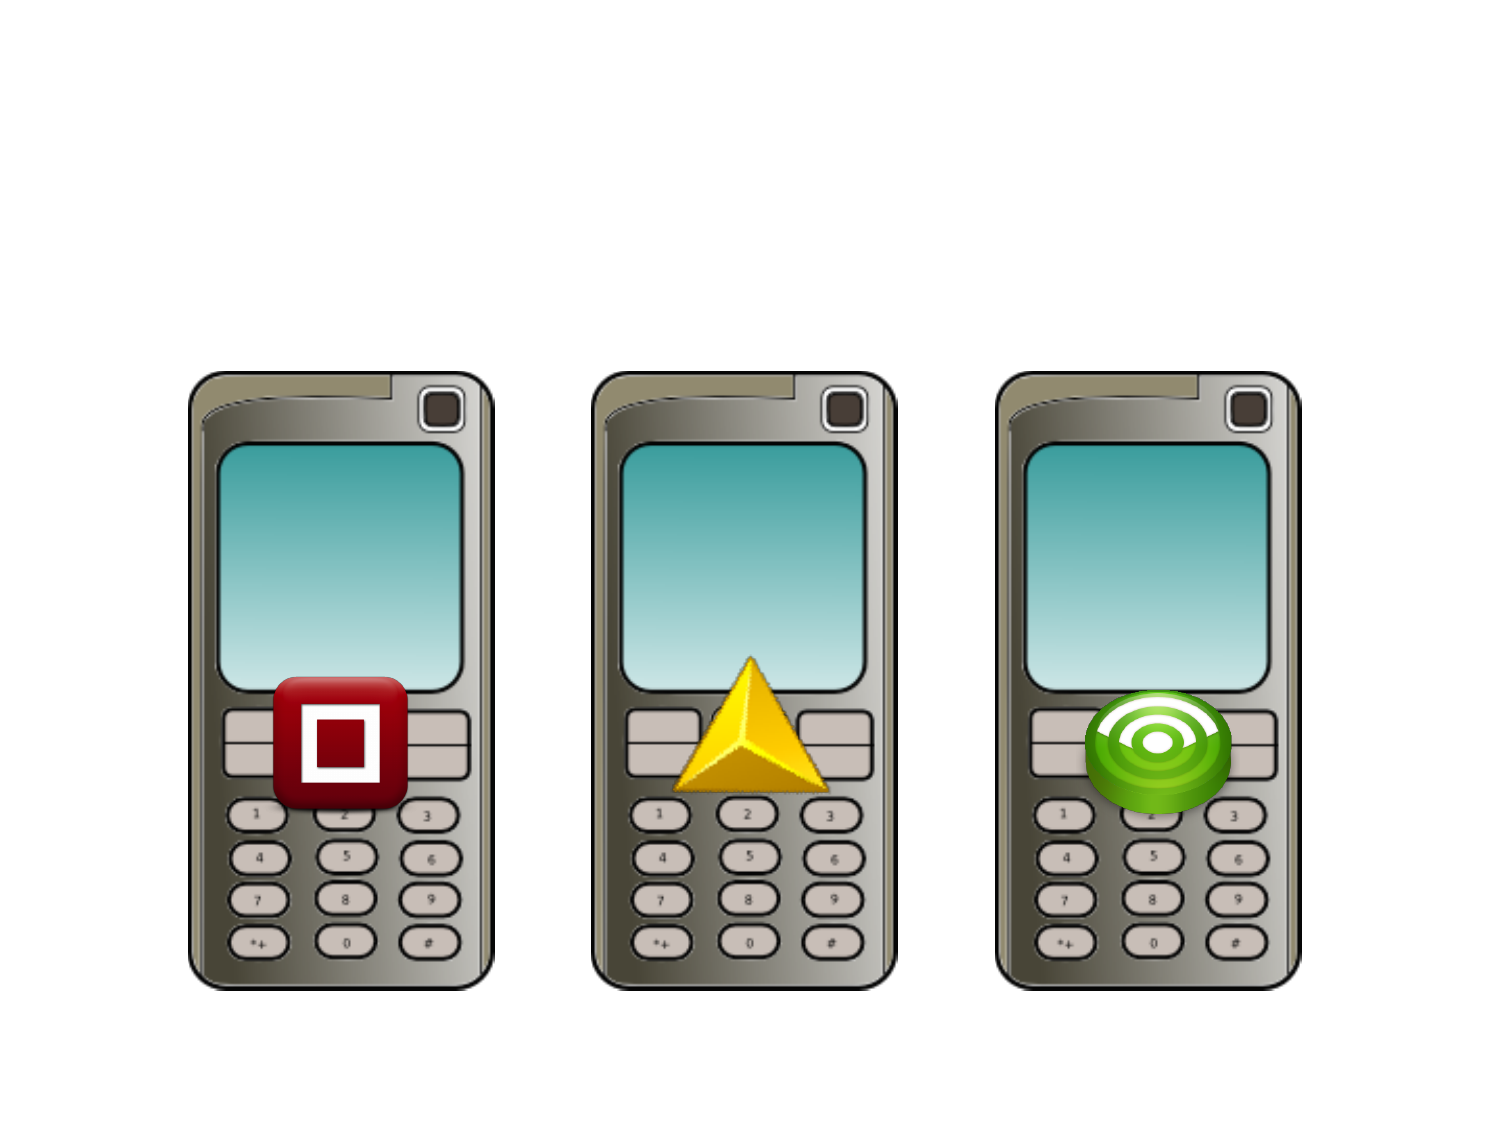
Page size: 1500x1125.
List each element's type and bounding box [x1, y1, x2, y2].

picture [591, 371, 949, 991]
picture [187, 371, 495, 991]
picture [994, 371, 1302, 991]
